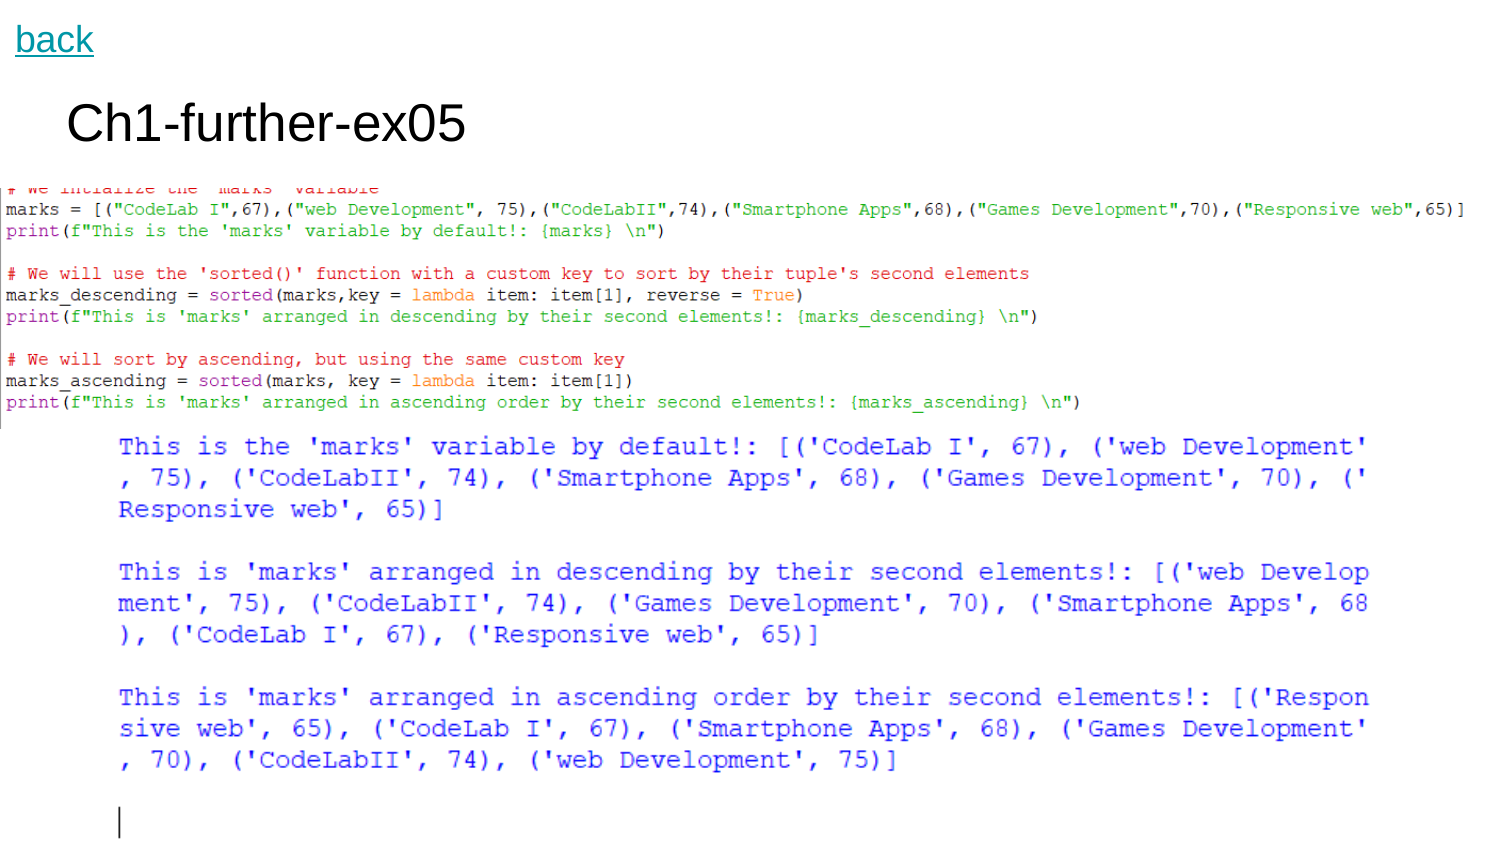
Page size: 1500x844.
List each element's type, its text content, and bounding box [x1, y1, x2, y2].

picture [0, 188, 1500, 844]
text_box back [0, 0, 493, 75]
title Ch1-further-ex05 [51, 72, 1449, 167]
